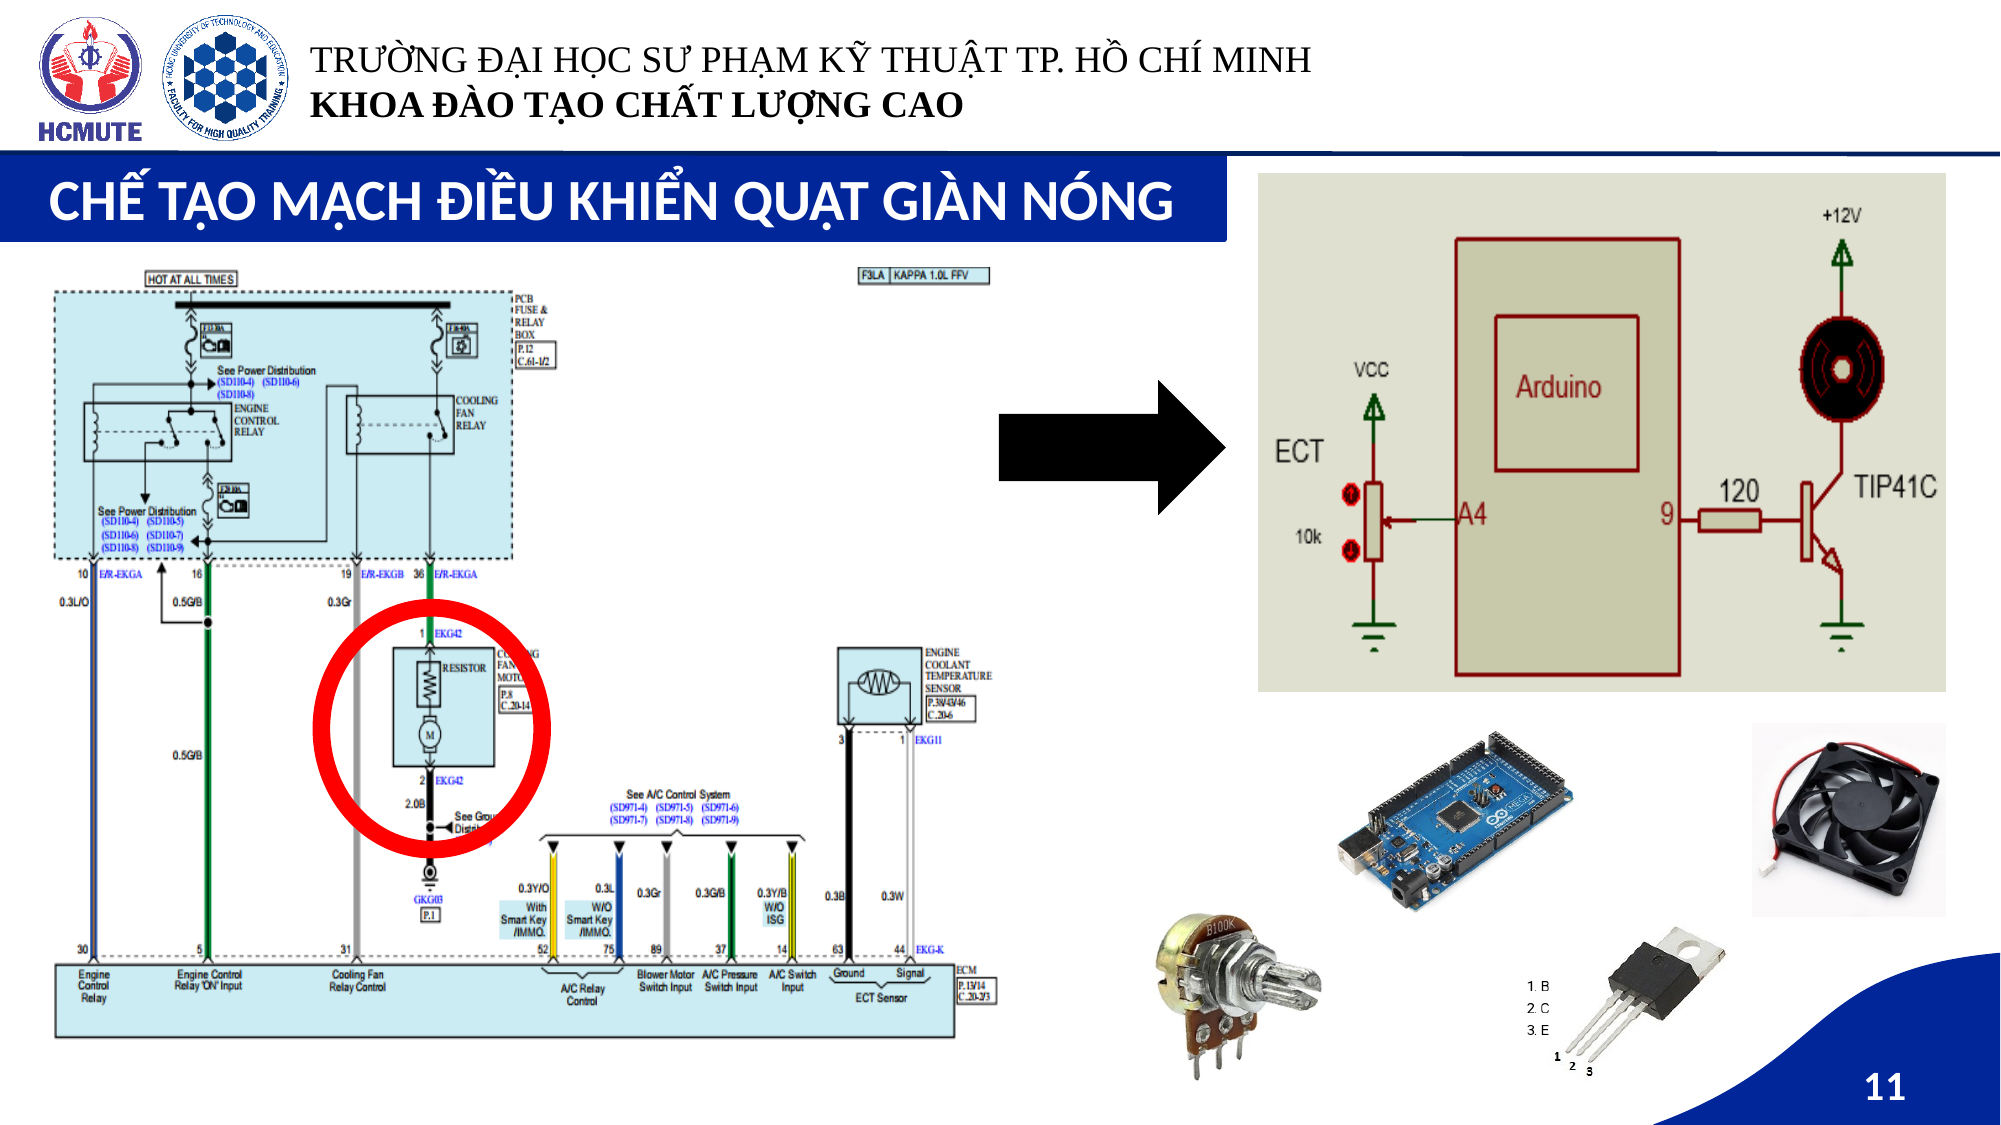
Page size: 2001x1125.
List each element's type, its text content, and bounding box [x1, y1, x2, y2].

picture [23, 8, 295, 147]
text_box [1000, 379, 1226, 516]
picture [1258, 173, 1946, 692]
picture [1149, 695, 1728, 1084]
picture [47, 267, 1000, 1043]
picture [1752, 723, 1946, 917]
text_box TRƯỜNG ĐẠI HỌC SƯ PHẠM KỸ THUẬT TP. HỒ CHÍ MINH KHOA ĐÀO TẠO CHẤT LƯỢNG CAO [295, 27, 1501, 133]
text_box CHẾ TẠO MẠCH ĐIỀU KHIỂN QUẠT GIÀN NÓNG [0, 156, 1225, 240]
slide_number 11 [1770, 1042, 2000, 1125]
